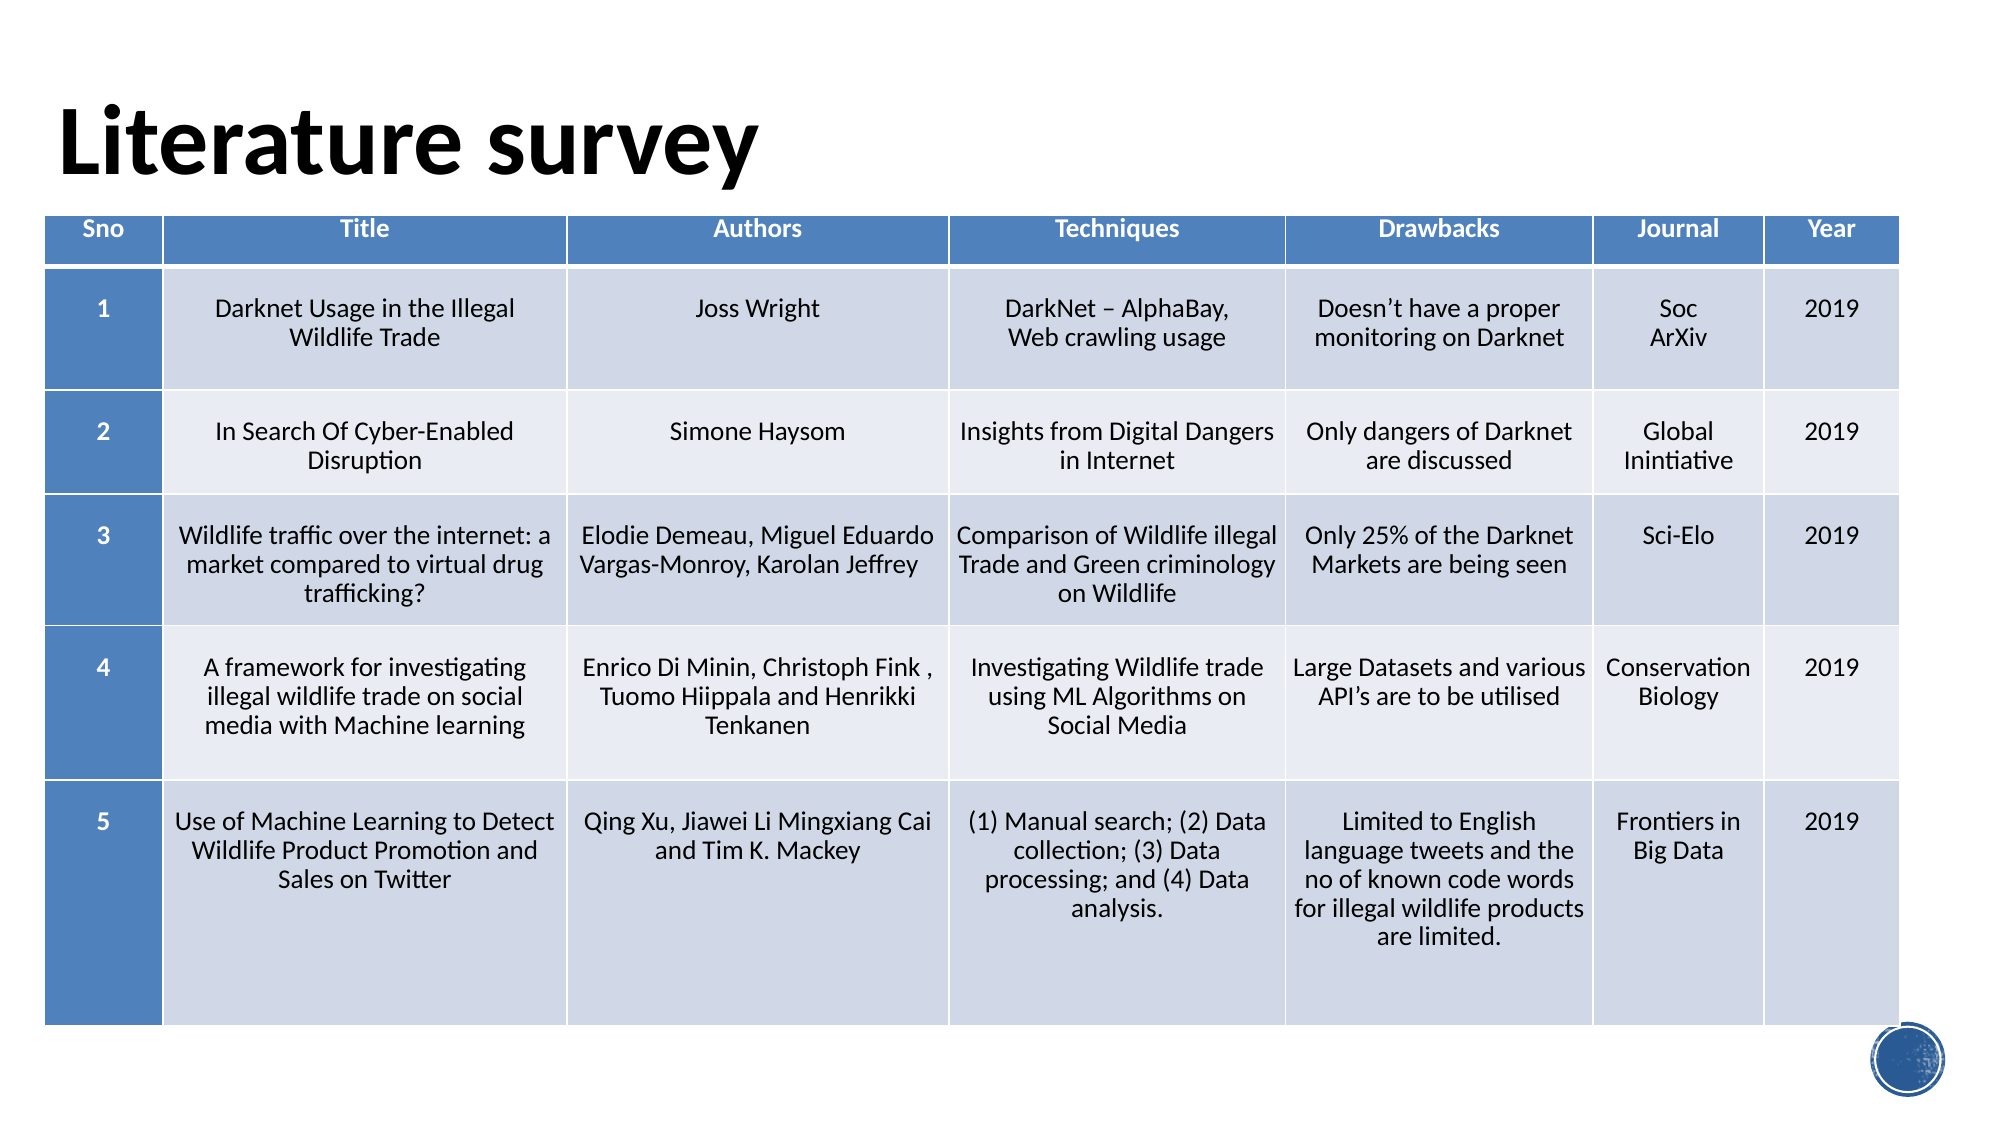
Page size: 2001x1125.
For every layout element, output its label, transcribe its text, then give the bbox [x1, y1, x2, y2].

table_cell Wildlife traffic over the internet: a market compared to virtual drug trafficking? [164, 495, 566, 625]
table_cell In Search Of Cyber-Enabled Disruption [164, 391, 566, 493]
table_cell Sci-Elo [1594, 495, 1763, 625]
table_cell Elodie Demeau, Miguel Eduardo Vargas-Monroy, Karolan Jeffrey [568, 495, 948, 625]
table_header Sno [45, 216, 162, 264]
table_cell Use of Machine Learning to Detect Wildlife Product Promotion and Sales on Twitter [164, 781, 566, 1025]
table_header Authors [568, 216, 948, 264]
table_cell Limited to English language tweets and the no of known code words for illegal wildlife products are limited. [1286, 781, 1592, 1025]
table_cell Only 25% of the Darknet Markets are being seen [1286, 495, 1592, 625]
table_cell 3 [45, 495, 162, 625]
table_cell 2019 [1765, 269, 1899, 389]
table_cell Enrico Di Minin, Christoph Fink , Tuomo Hiippala and Henrikki Tenkanen [568, 626, 948, 779]
table_cell 5 [45, 781, 162, 1025]
table_cell 2019 [1765, 391, 1899, 493]
table_cell Large Datasets and various API’s are to be utilised [1286, 626, 1592, 779]
table_cell Frontiers in Big Data [1594, 781, 1763, 1025]
table_cell DarkNet – AlphaBay, Web crawling usage [950, 269, 1285, 389]
table_cell 2019 [1765, 781, 1899, 1025]
table_cell A framework for investigating illegal wildlife trade on social media with Machine learning [164, 626, 566, 779]
table_cell 1 [45, 269, 162, 389]
table_cell Conservation Biology [1594, 626, 1763, 779]
table_cell Qing Xu, Jiawei Li Mingxiang Cai and Tim K. Mackey [568, 781, 948, 1025]
table_cell 2019 [1765, 626, 1899, 779]
table_cell Doesn’t have a proper monitoring on Darknet [1286, 269, 1592, 389]
table_cell 4 [45, 626, 162, 779]
table_cell Joss Wright [568, 269, 948, 389]
table_cell Investigating Wildlife trade using ML Algorithms on Social Media [950, 626, 1285, 779]
table_header Journal [1594, 216, 1763, 264]
table_cell Only dangers of Darknet are discussed [1286, 391, 1592, 493]
table_cell Insights from Digital Dangers in Internet [950, 391, 1285, 493]
table_cell Comparison of Wildlife illegal Trade and Green criminology on Wildlife [950, 495, 1285, 625]
table_cell Darknet Usage in the Illegal Wildlife Trade [164, 269, 566, 389]
table_cell 2019 [1765, 495, 1899, 625]
title Literature survey [43, 22, 1706, 214]
table_cell Global Inintiative [1594, 391, 1763, 493]
table_cell (1) Manual search; (2) Data collection; (3) Data processing; and (4) Data analysis. [950, 781, 1285, 1025]
table_cell Soc ArXiv [1594, 269, 1763, 389]
table_cell 2 [45, 391, 162, 493]
table_header Year [1765, 216, 1899, 264]
table_header Title [164, 216, 566, 264]
table_header Drawbacks [1286, 216, 1592, 264]
table_cell Simone Haysom [568, 391, 948, 493]
table_header Techniques [950, 216, 1285, 264]
